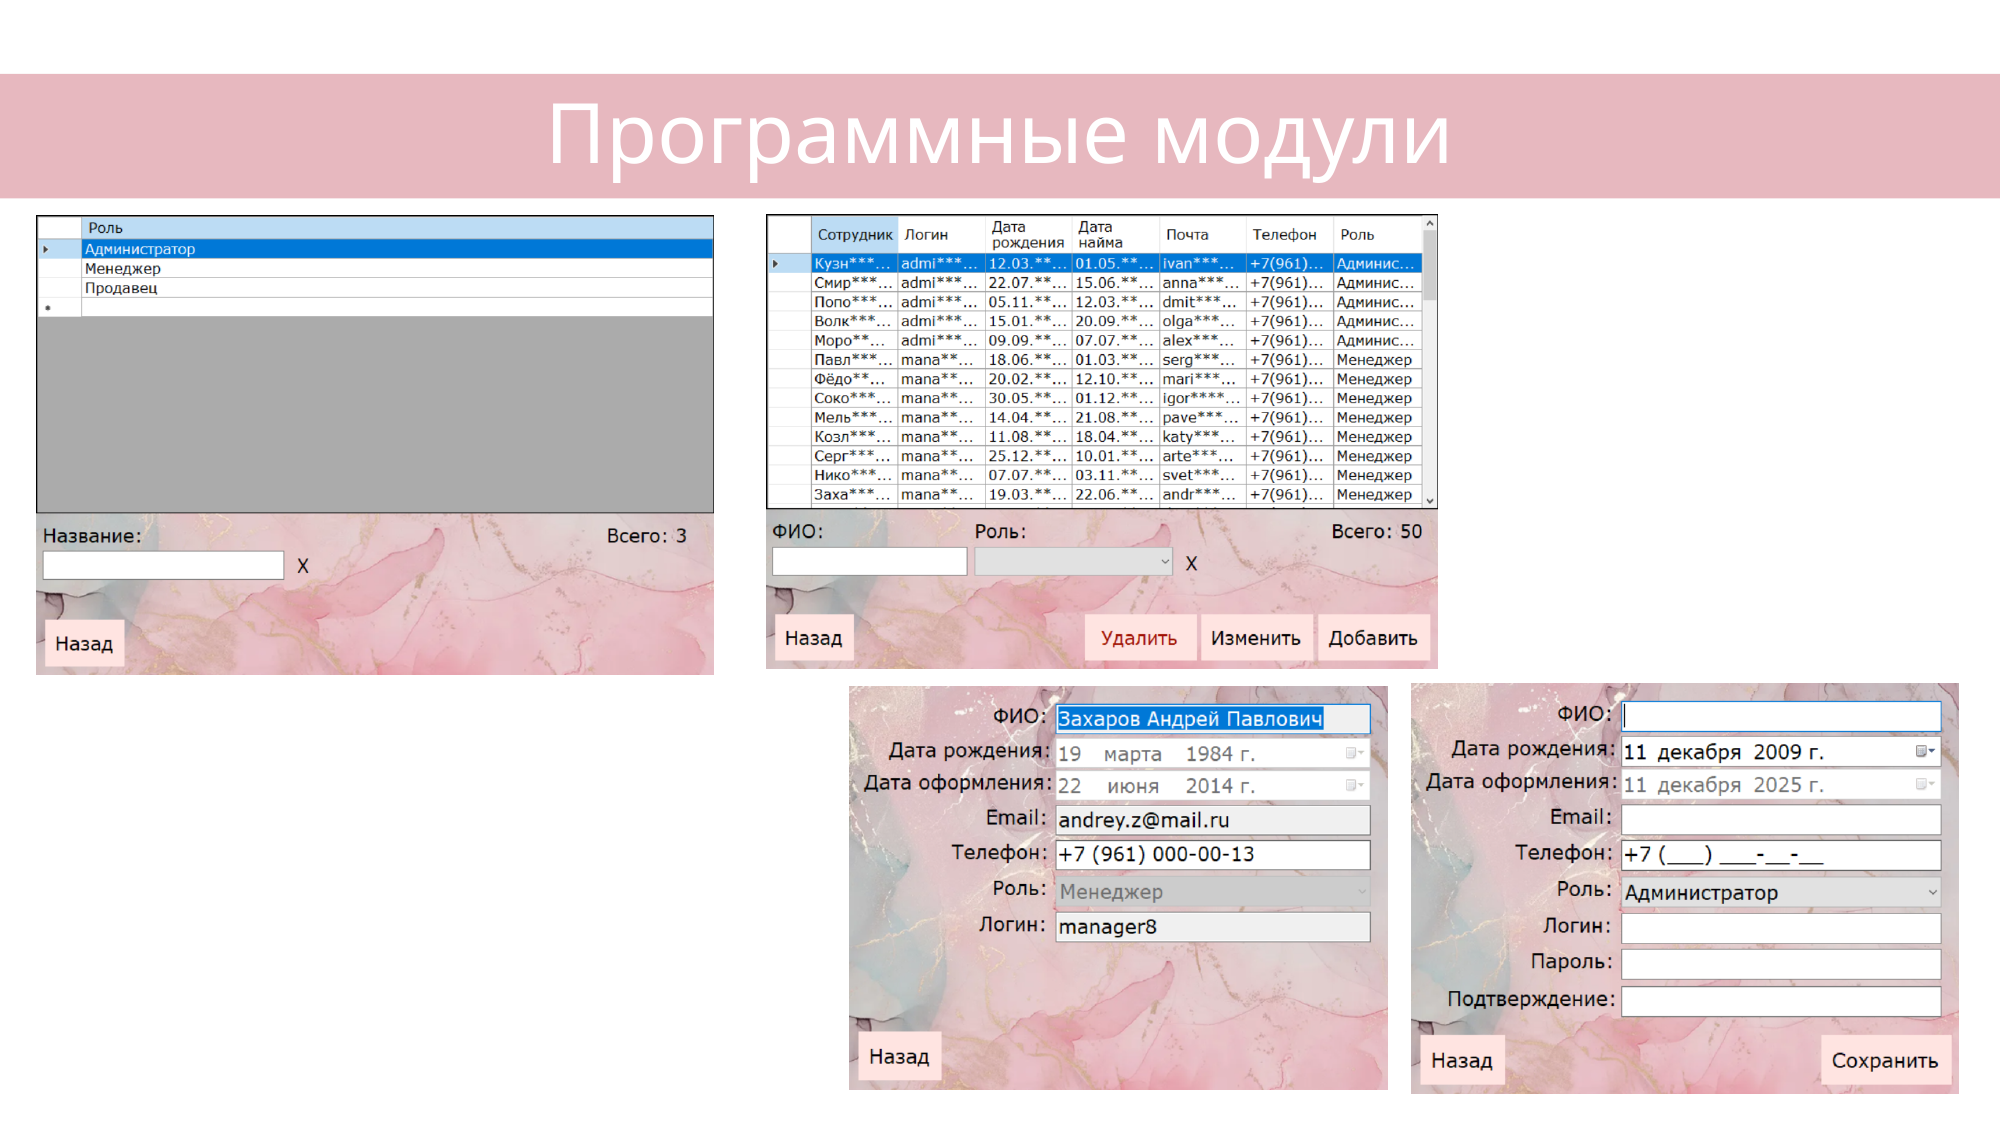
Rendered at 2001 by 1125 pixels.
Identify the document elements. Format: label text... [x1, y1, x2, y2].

picture [36, 215, 714, 675]
title Программные модули [0, 73, 2000, 199]
picture [1411, 683, 1959, 1094]
picture [766, 214, 1438, 669]
picture [849, 686, 1388, 1090]
